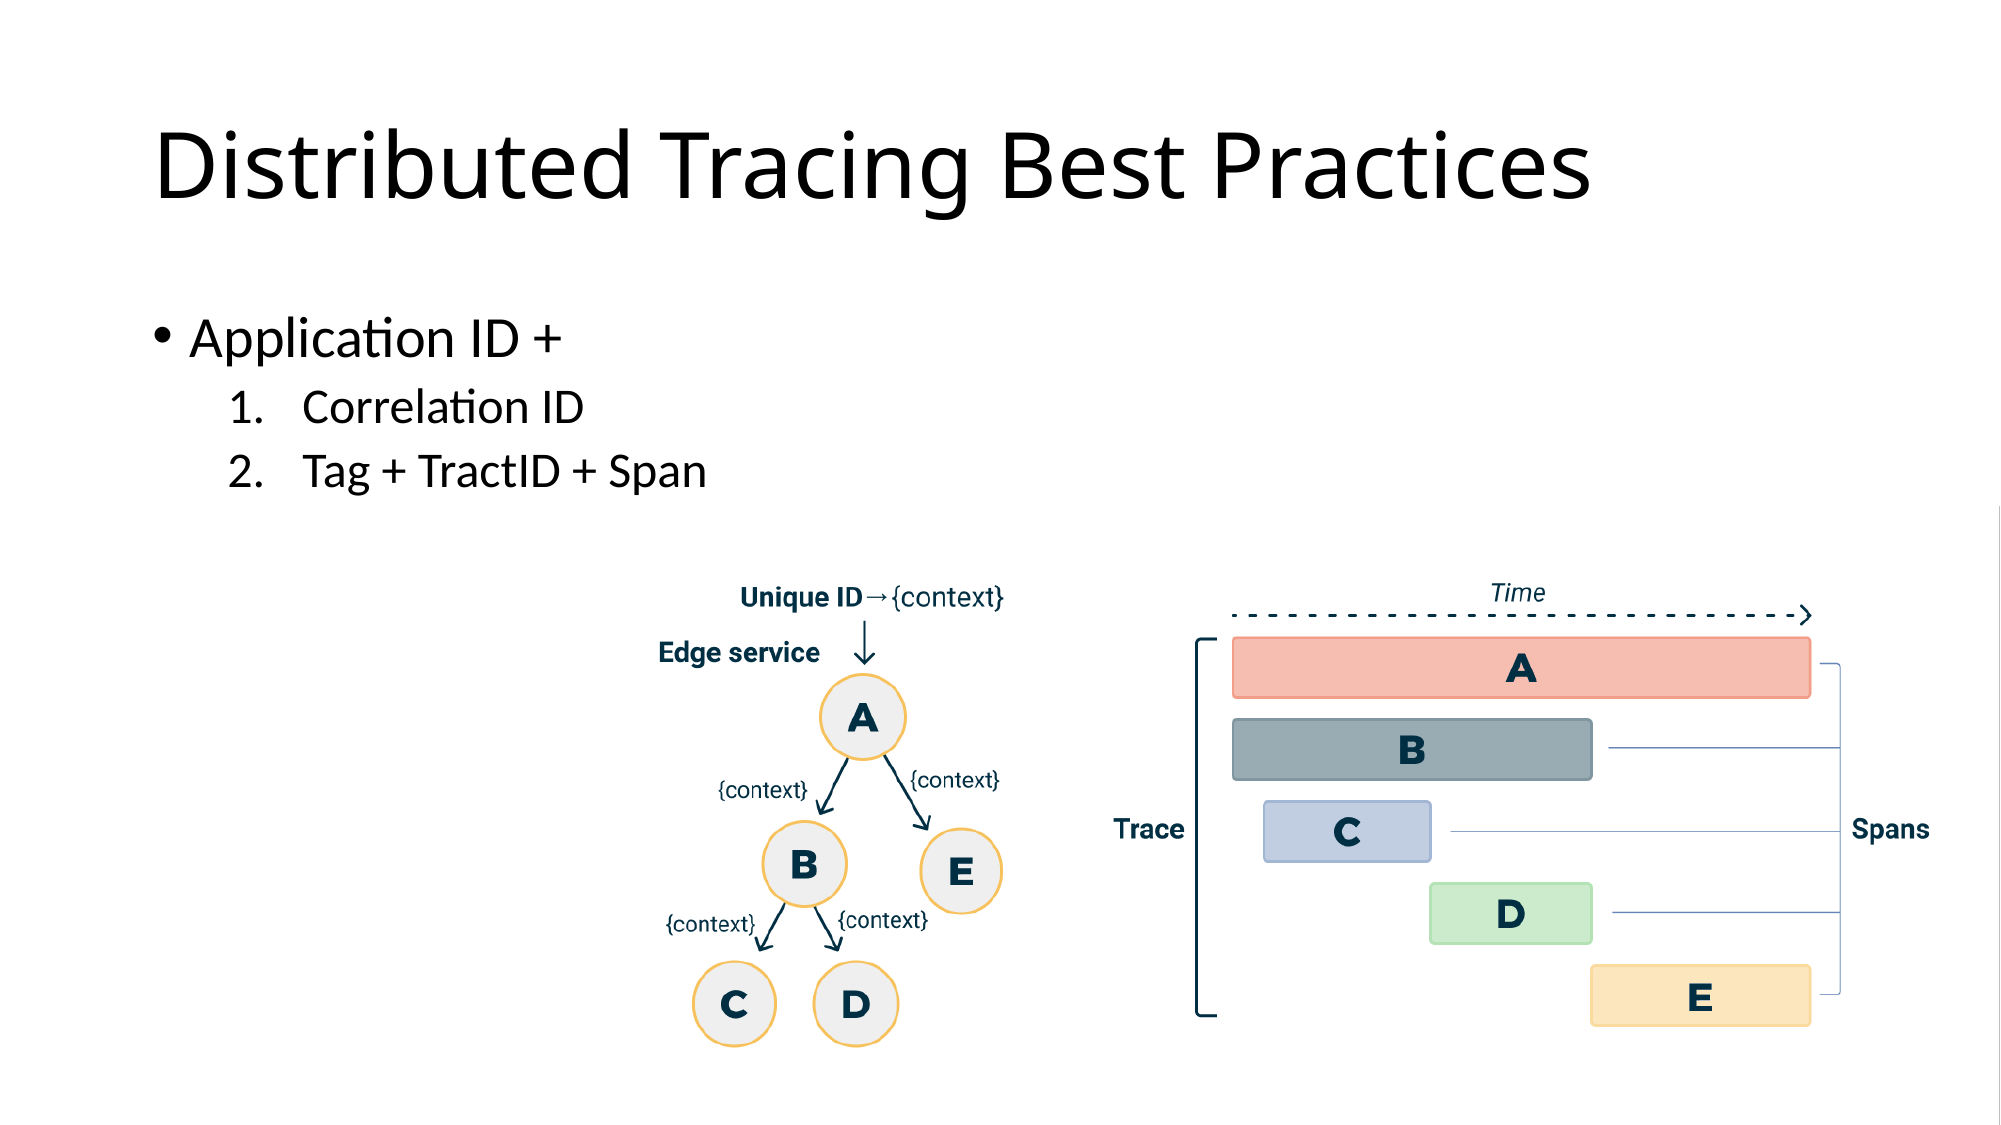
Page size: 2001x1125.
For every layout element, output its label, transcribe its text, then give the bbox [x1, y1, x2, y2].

title Distributed Tracing Best Practices [137, 59, 1863, 278]
picture [497, 506, 2000, 1125]
list Application ID + Correlation ID Tag + TractID + Span [137, 299, 1863, 1014]
